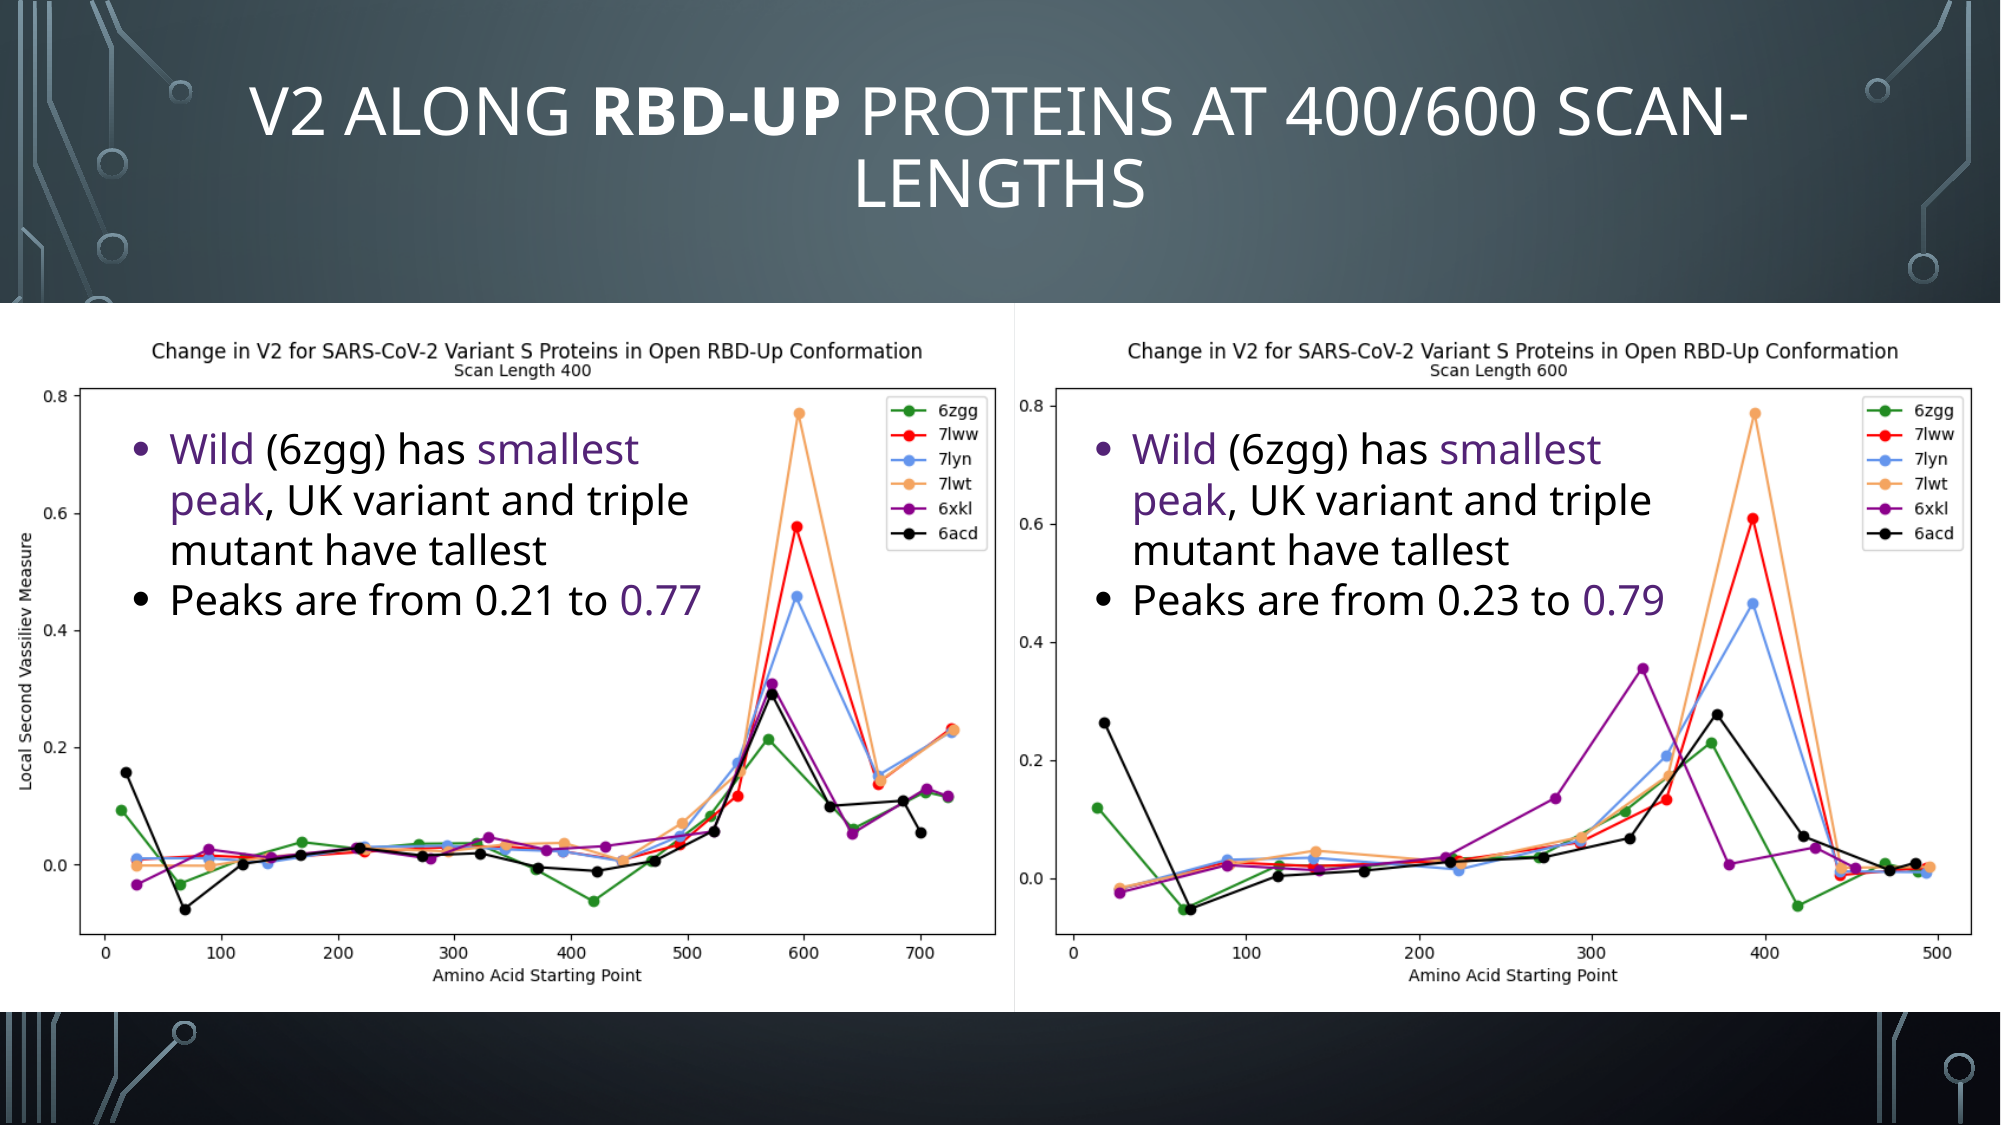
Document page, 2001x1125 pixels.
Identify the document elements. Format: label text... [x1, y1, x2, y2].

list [0, 302, 1014, 1012]
picture [1014, 302, 2001, 1012]
title V2 along RBD-Up Proteins at 400/600 Scan-lengths [187, 60, 1813, 239]
